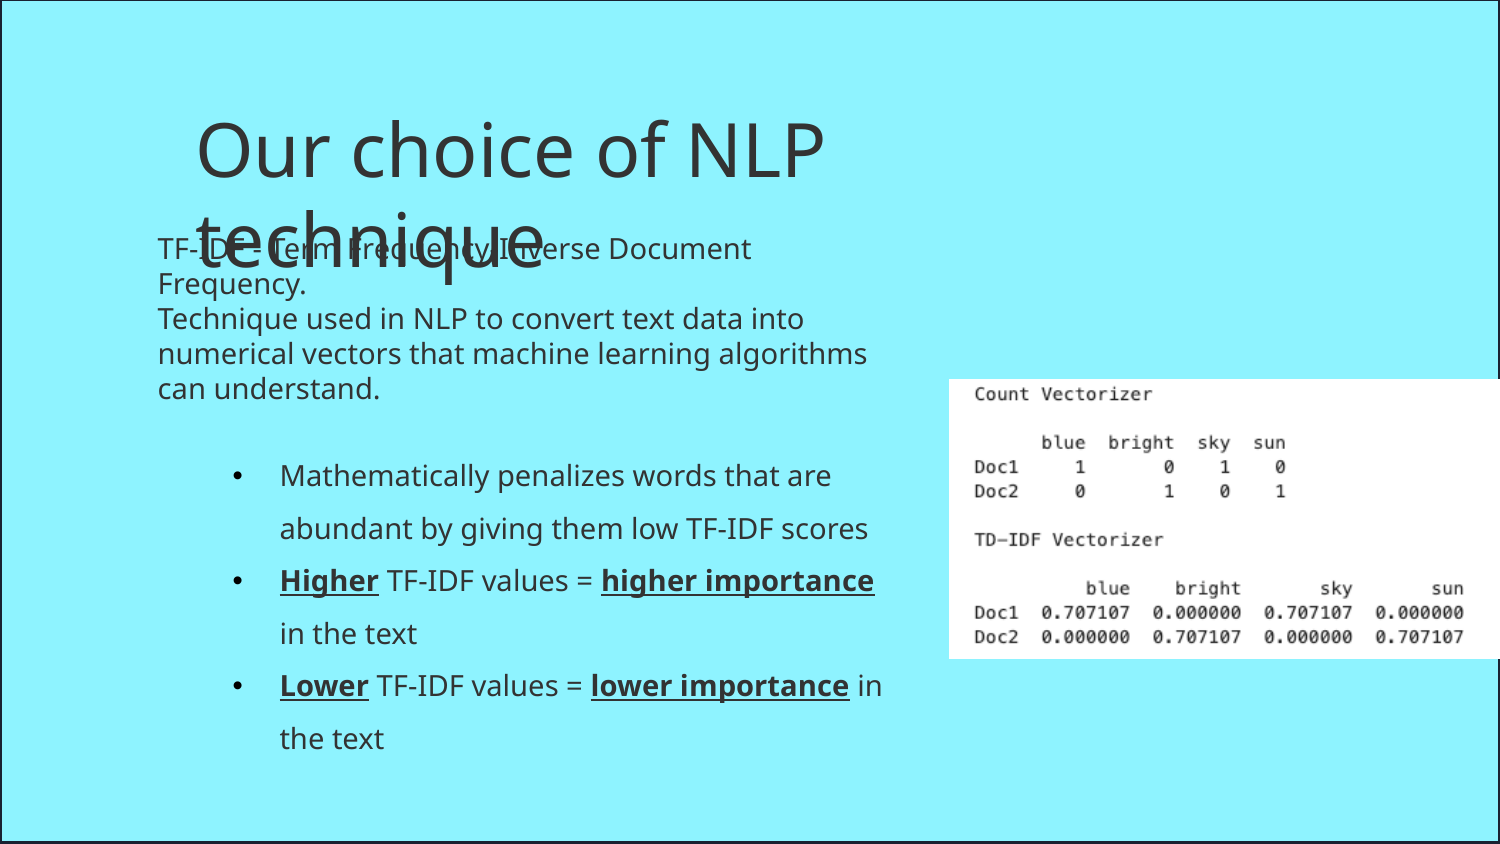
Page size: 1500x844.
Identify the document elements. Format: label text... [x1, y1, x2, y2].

text_box Our choice of NLP technique [180, 95, 1023, 291]
text_box TF-IDF - Term Frequency-Inverse Document Frequency. Technique used in NLP to convert text data into numerical vectors that machine learning algorithms can understand. Mathematically penalizes words that are abundant by giving them low TF-IDF scores Higher TF-IDF values = higher importance in the text Lower TF-IDF values = lower importance in the text [143, 223, 906, 798]
picture [948, 379, 1500, 659]
text_box [0, 0, 1500, 844]
